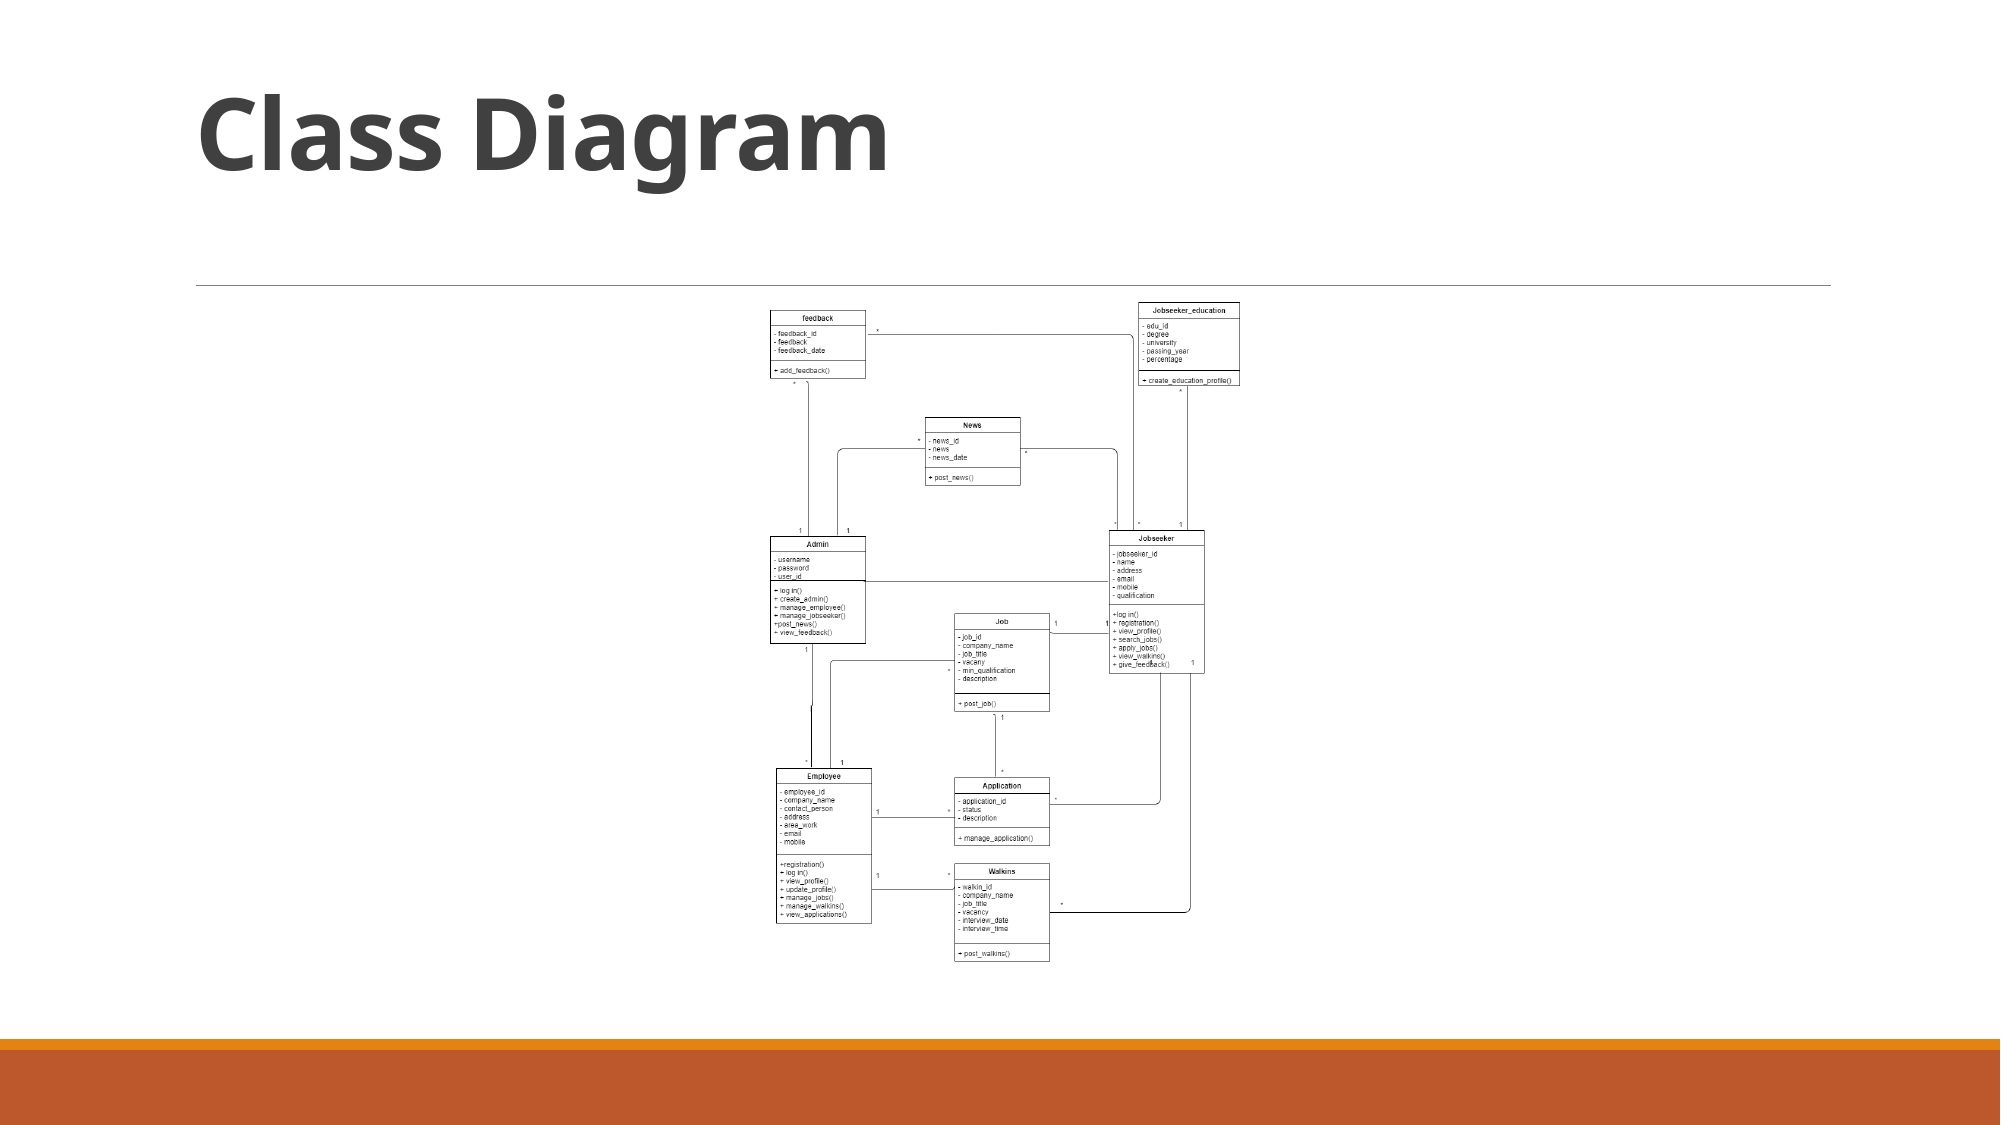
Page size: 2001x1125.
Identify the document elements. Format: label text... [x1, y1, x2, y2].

title Class Diagram [180, 47, 1830, 199]
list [769, 302, 1241, 964]
